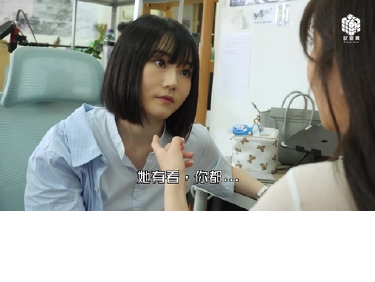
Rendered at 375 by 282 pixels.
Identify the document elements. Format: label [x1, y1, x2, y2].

picture [0, 0, 375, 212]
